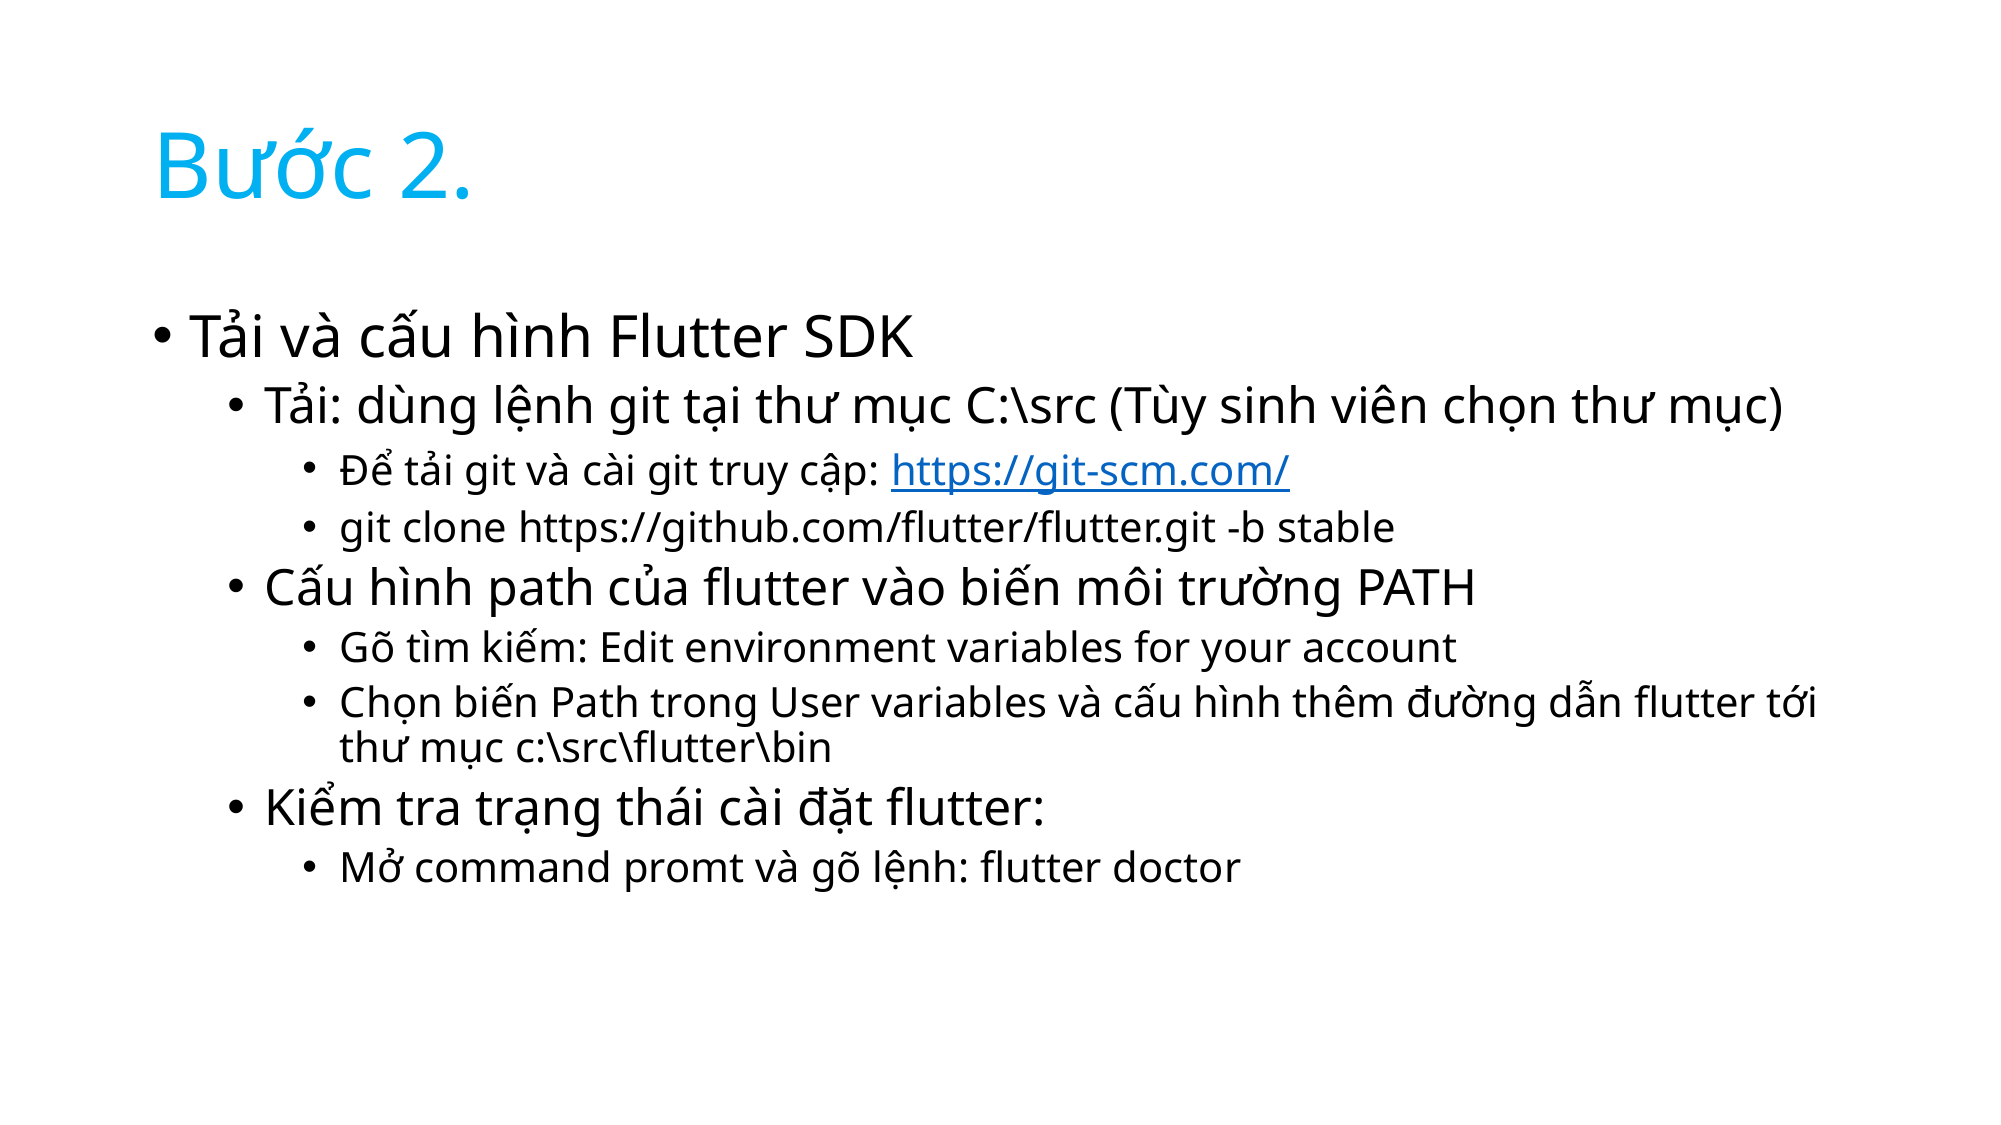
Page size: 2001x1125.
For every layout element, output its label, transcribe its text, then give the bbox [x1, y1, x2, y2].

list Tải và cấu hình Flutter SDK Tải: dùng lệnh git tại thư mục C:\src (Tùy sinh viên chọn thư mục) Để tải git và cài git truy cập: https://git-scm.com/ git clone https://github.com/flutter/flutter.git -b stable Cấu hình path của flutter vào biến môi trường PATH Gõ tìm kiếm: Edit environment variables for your account Chọn biến Path trong User variables và cấu hình thêm đường dẫn flutter tới thư mục c:\src\flutter\bin Kiểm tra trạng thái cài đặt flutter: Mở command promt và gõ lệnh: flutter doctor [137, 299, 1863, 1014]
title Bước 2. [137, 59, 1863, 278]
